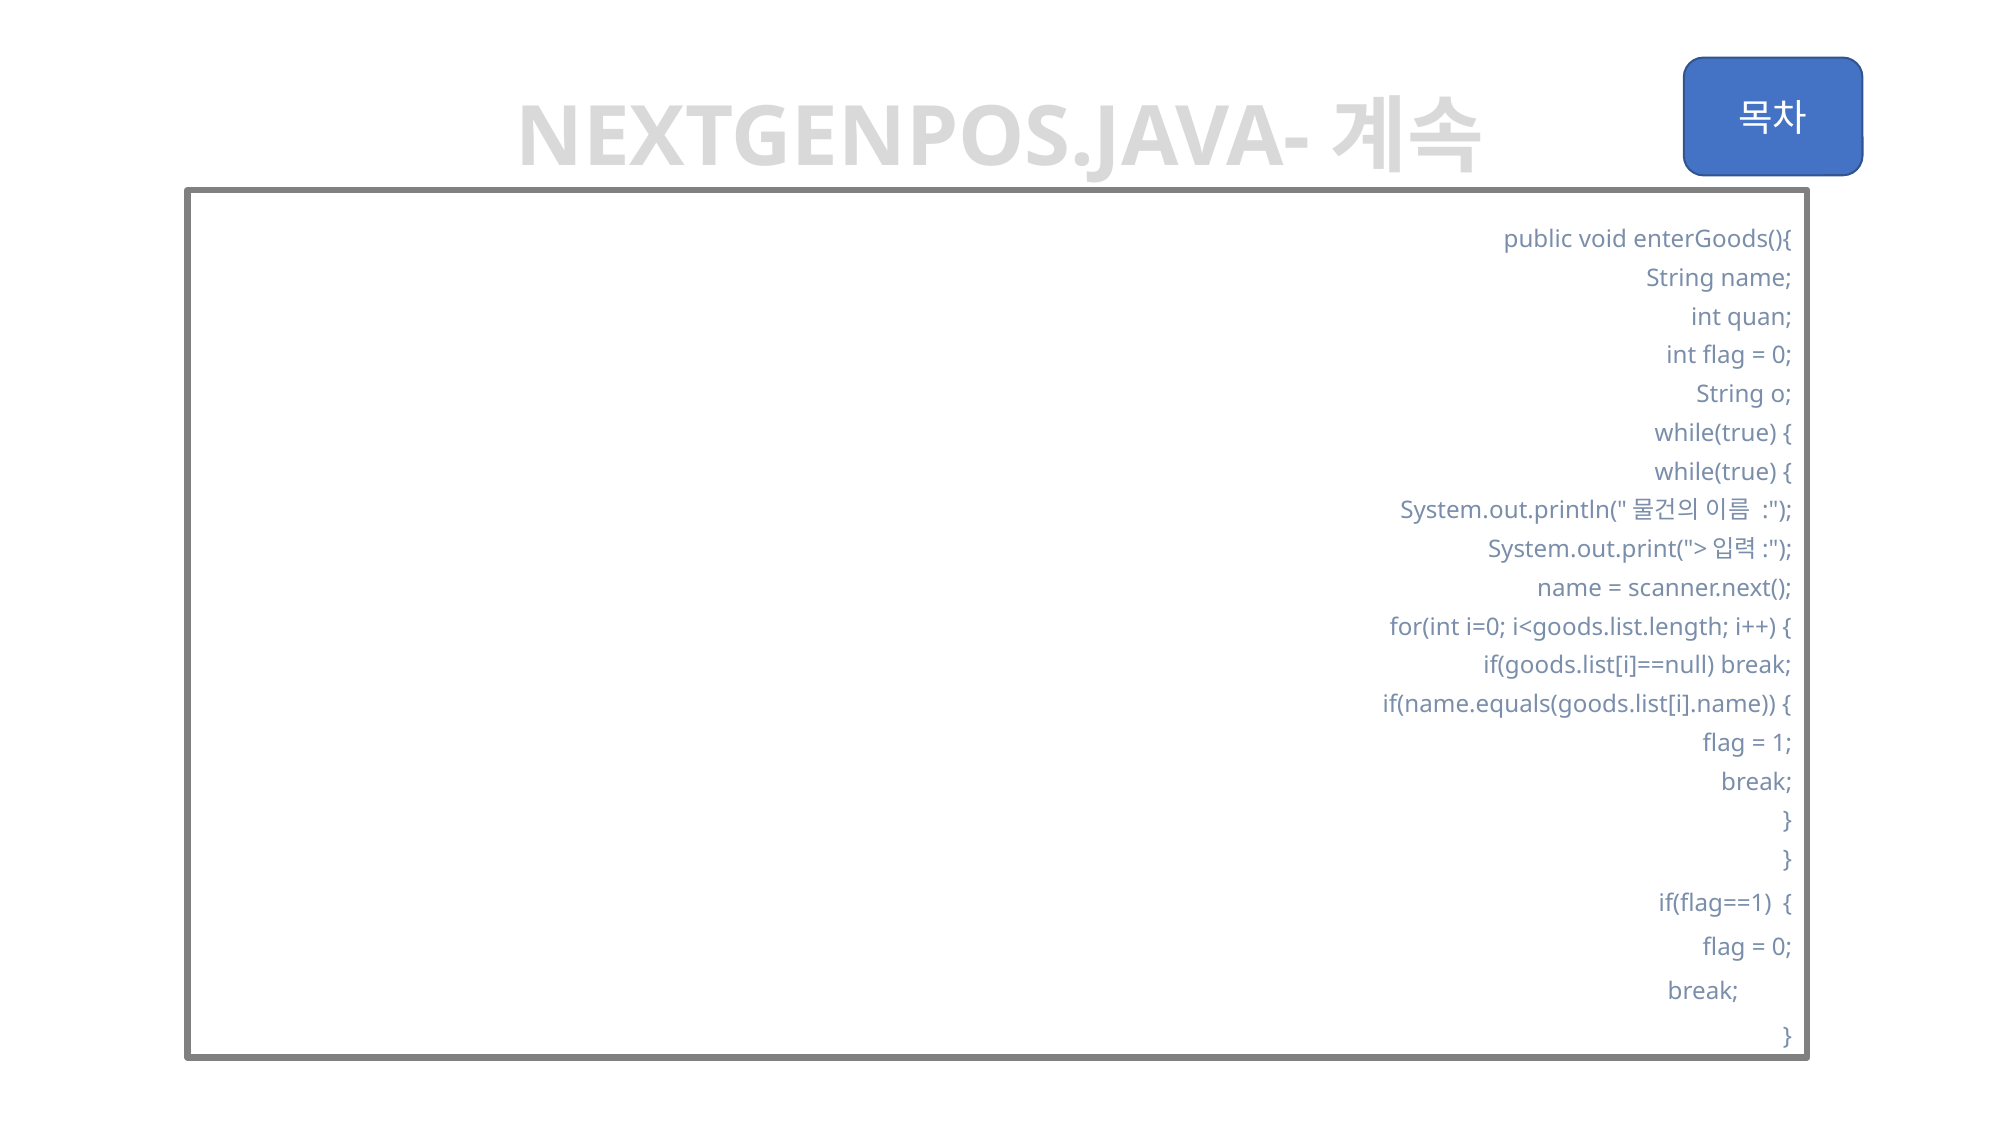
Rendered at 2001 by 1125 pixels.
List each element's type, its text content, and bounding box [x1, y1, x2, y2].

list public void enterGoods(){ String name; int quan; int flag = 0; String o; while(true) { while(true) { System.out.println("물건의 이름 :"); System.out.print(">입력:"); name = scanner.next(); for(int i=0; i<goods.list.length; i++) { if(goods.list[i]==null) break; if(name.equals(goods.list[i].name)) { flag = 1; break; } } if(flag==1) { flag = 0; break; } [187, 189, 1808, 1058]
title Nextgenpos.java-계속 [186, 62, 1813, 190]
